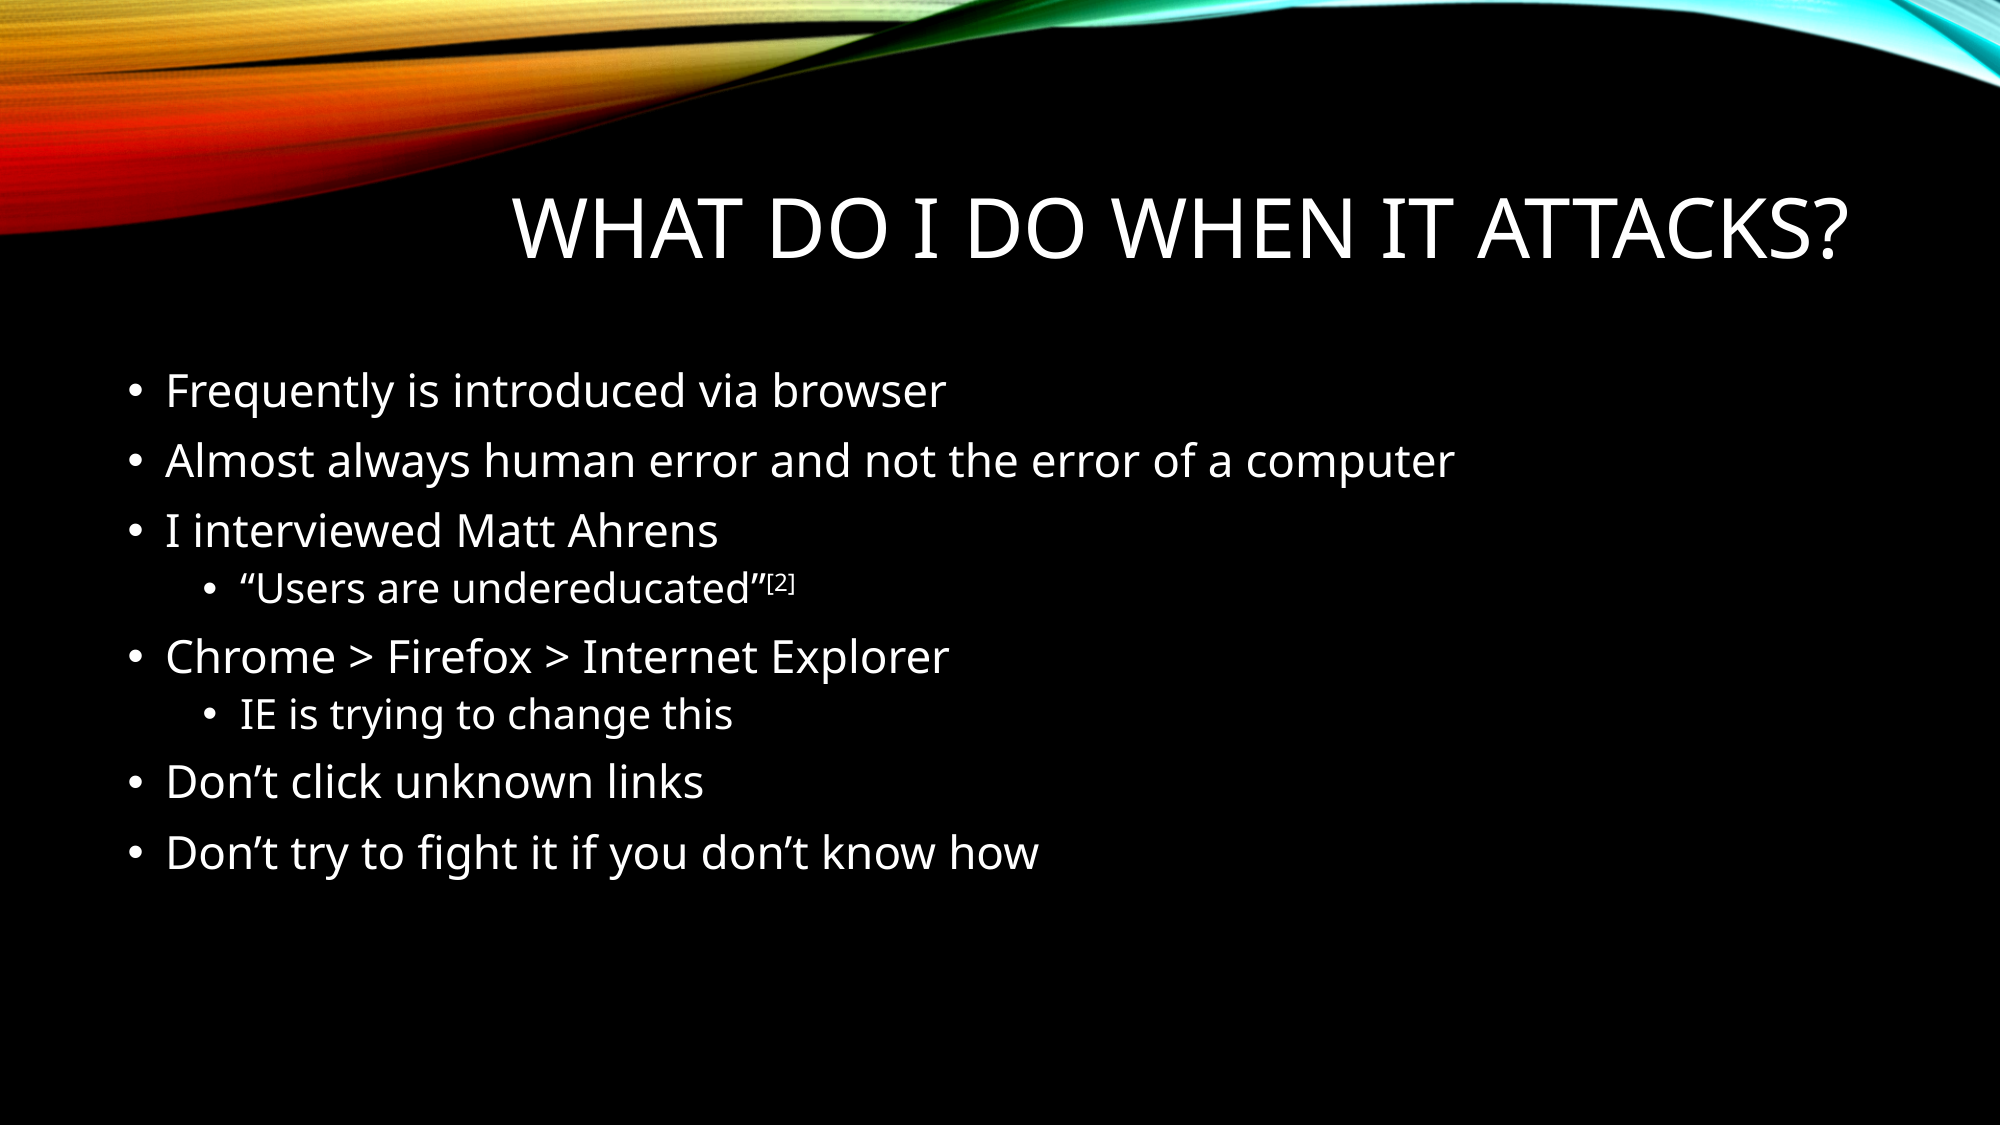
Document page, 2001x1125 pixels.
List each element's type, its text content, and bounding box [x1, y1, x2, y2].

title What do I do when it attacks? [474, 125, 1888, 338]
list Frequently is introduced via browser Almost always human error and not the error of a computer I interviewed Matt Ahrens “Users are undereducated”[2] Chrome > Firefox > Internet Explorer IE is trying to change this Don’t click unknown links Don’t try to fight it if you don’t know how [112, 360, 1888, 1021]
picture [0, 0, 2000, 237]
